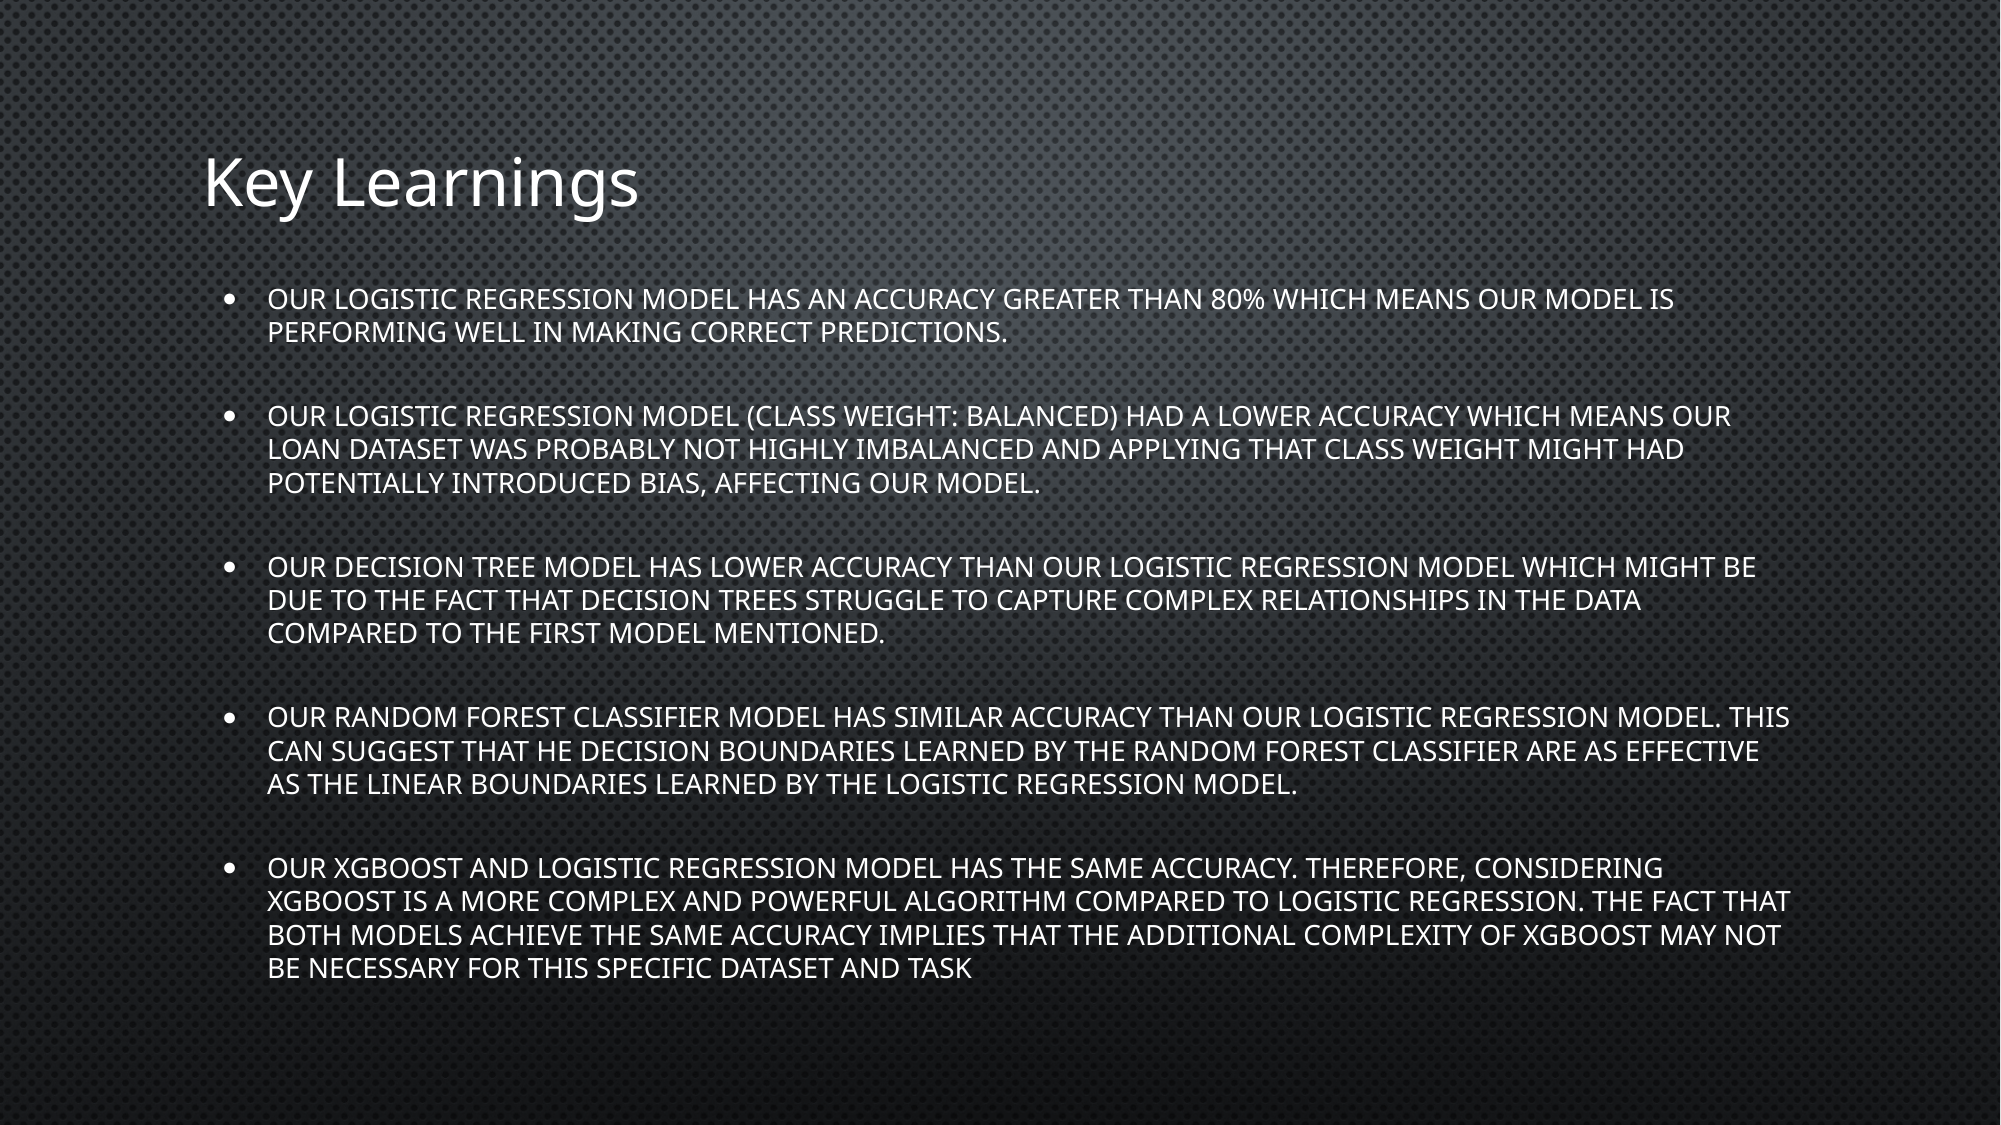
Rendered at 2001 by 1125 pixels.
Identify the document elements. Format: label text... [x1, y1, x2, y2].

title Key Learnings [187, 23, 1813, 272]
list Our logistic regression model has an accuracy greater than 80% which means our model is performing well in making correct predictions. Our logistic regression model (Class weight: balanced) had a lower accuracy which means our loan dataset was probably not highly imbalanced and applying that class weight might had potentially introduced bias, affecting our model. Our decision tree model has lower accuracy than our logistic regression model which might be due to the fact that decision trees struggle to capture complex relationships in the data compared to the first model mentioned. Our random forest classifier model has similar accuracy than our logistic regression model. This can suggest that he decision boundaries learned by the Random Forest Classifier are as effective as the linear boundaries learned by the Logistic Regression model. Our XGBoost and logistic regression model has the same accuracy. Therefore, considering XGBoost is a more complex and powerful algorithm compared to Logistic Regression. The fact that both models achieve the same accuracy implies that the additional complexity of XGBoost may not be necessary for this specific dataset and task [187, 272, 1813, 994]
picture [0, 0, 2001, 1125]
